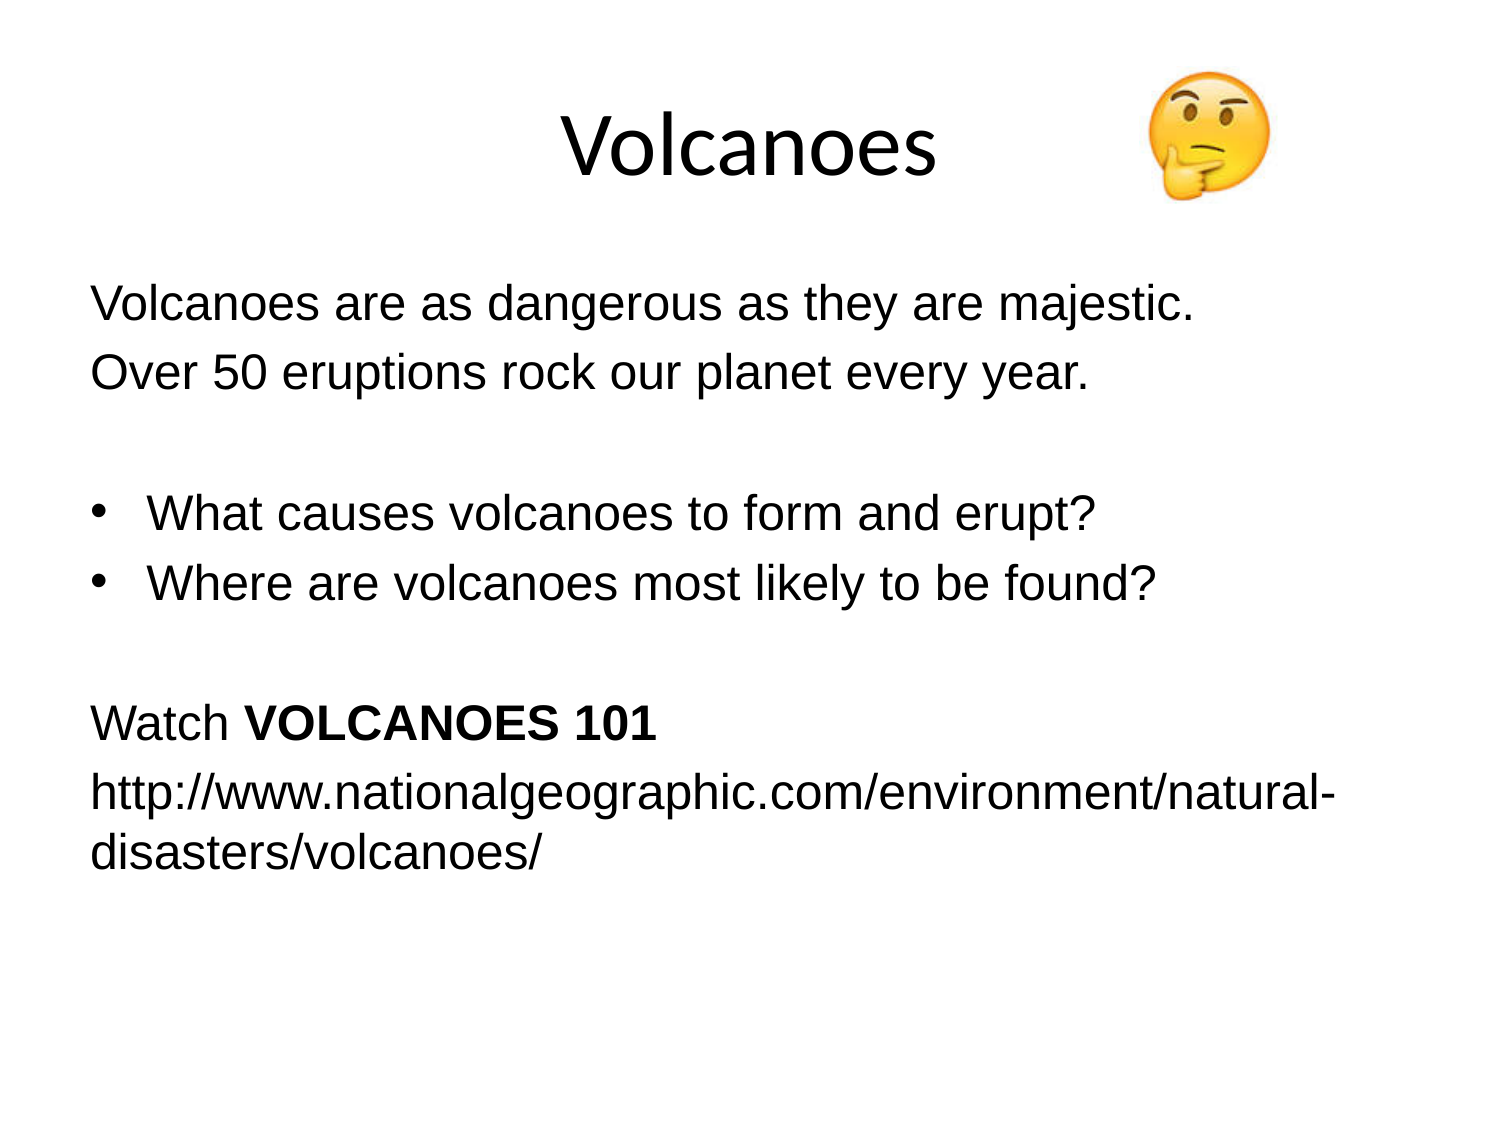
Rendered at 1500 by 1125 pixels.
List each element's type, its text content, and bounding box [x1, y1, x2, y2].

picture [1139, 66, 1281, 208]
title Volcanoes [75, 45, 1425, 233]
list Volcanoes are as dangerous as they are majestic. Over 50 eruptions rock our planet every year. What causes volcanoes to form and erupt? Where are volcanoes most likely to be found? Watch VOLCANOES 101 http://www.nationalgeographic.com/environment/natural-disasters/volcanoes/ [75, 262, 1425, 1005]
